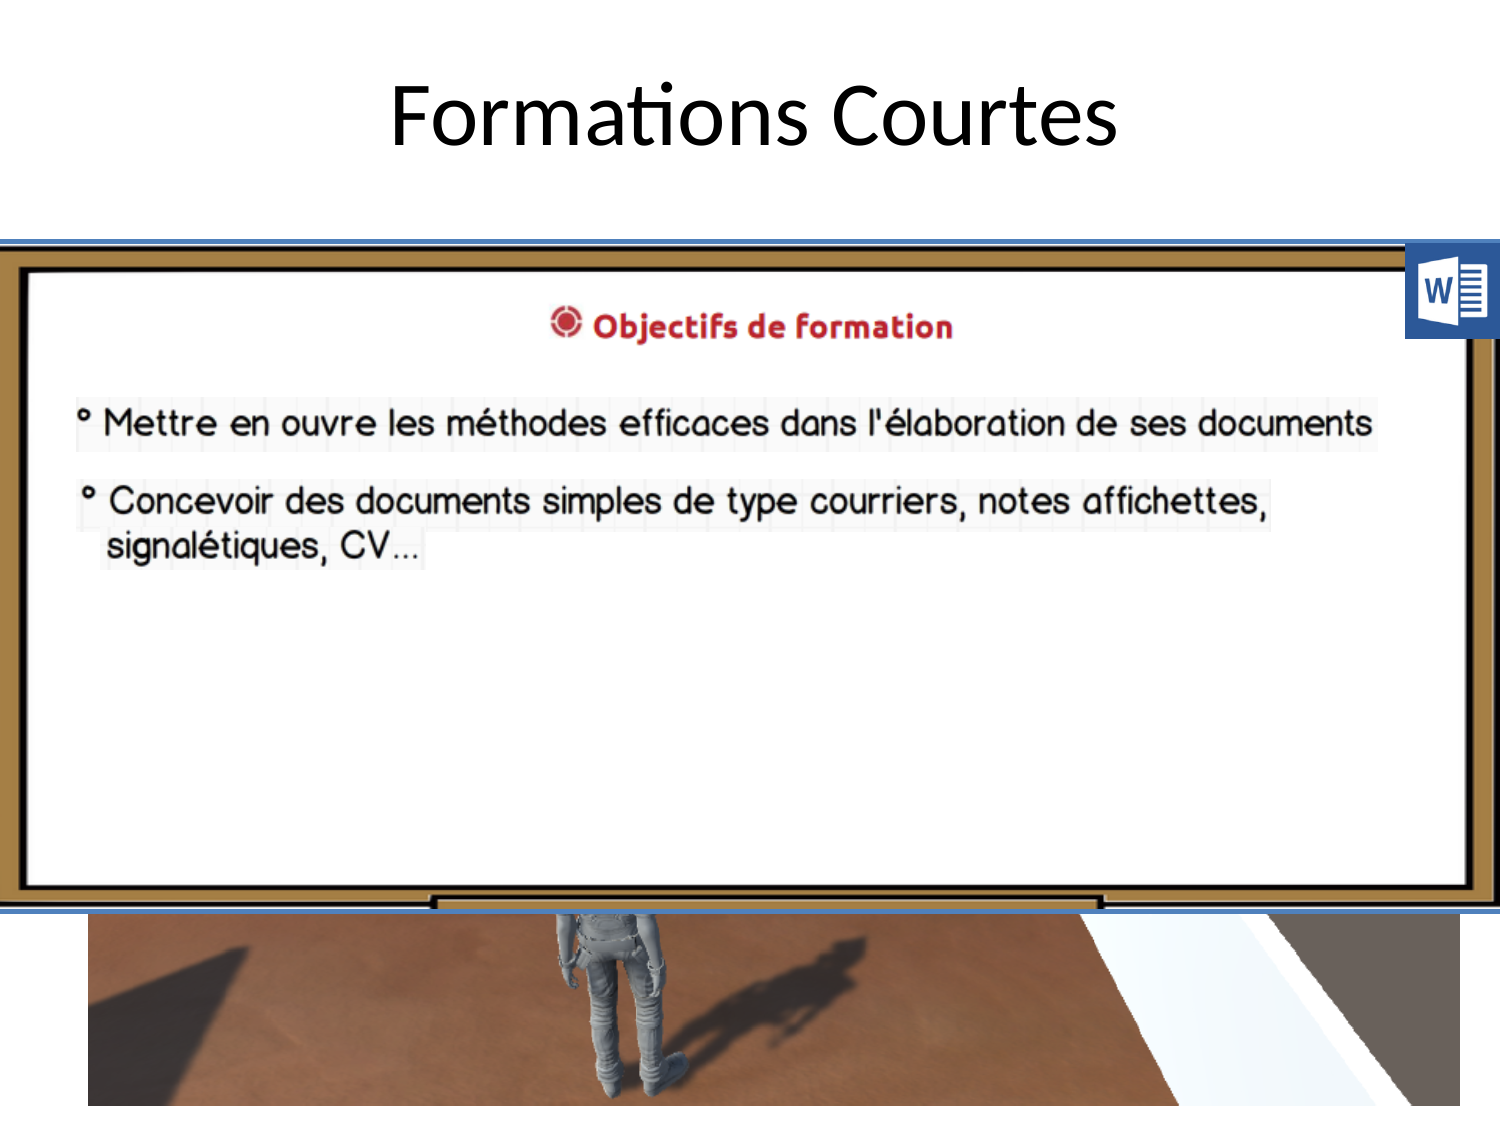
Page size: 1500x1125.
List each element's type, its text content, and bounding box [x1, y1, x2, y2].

title Formations Courtes [75, 45, 1436, 173]
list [88, 919, 1460, 1107]
picture [0, 243, 1500, 910]
